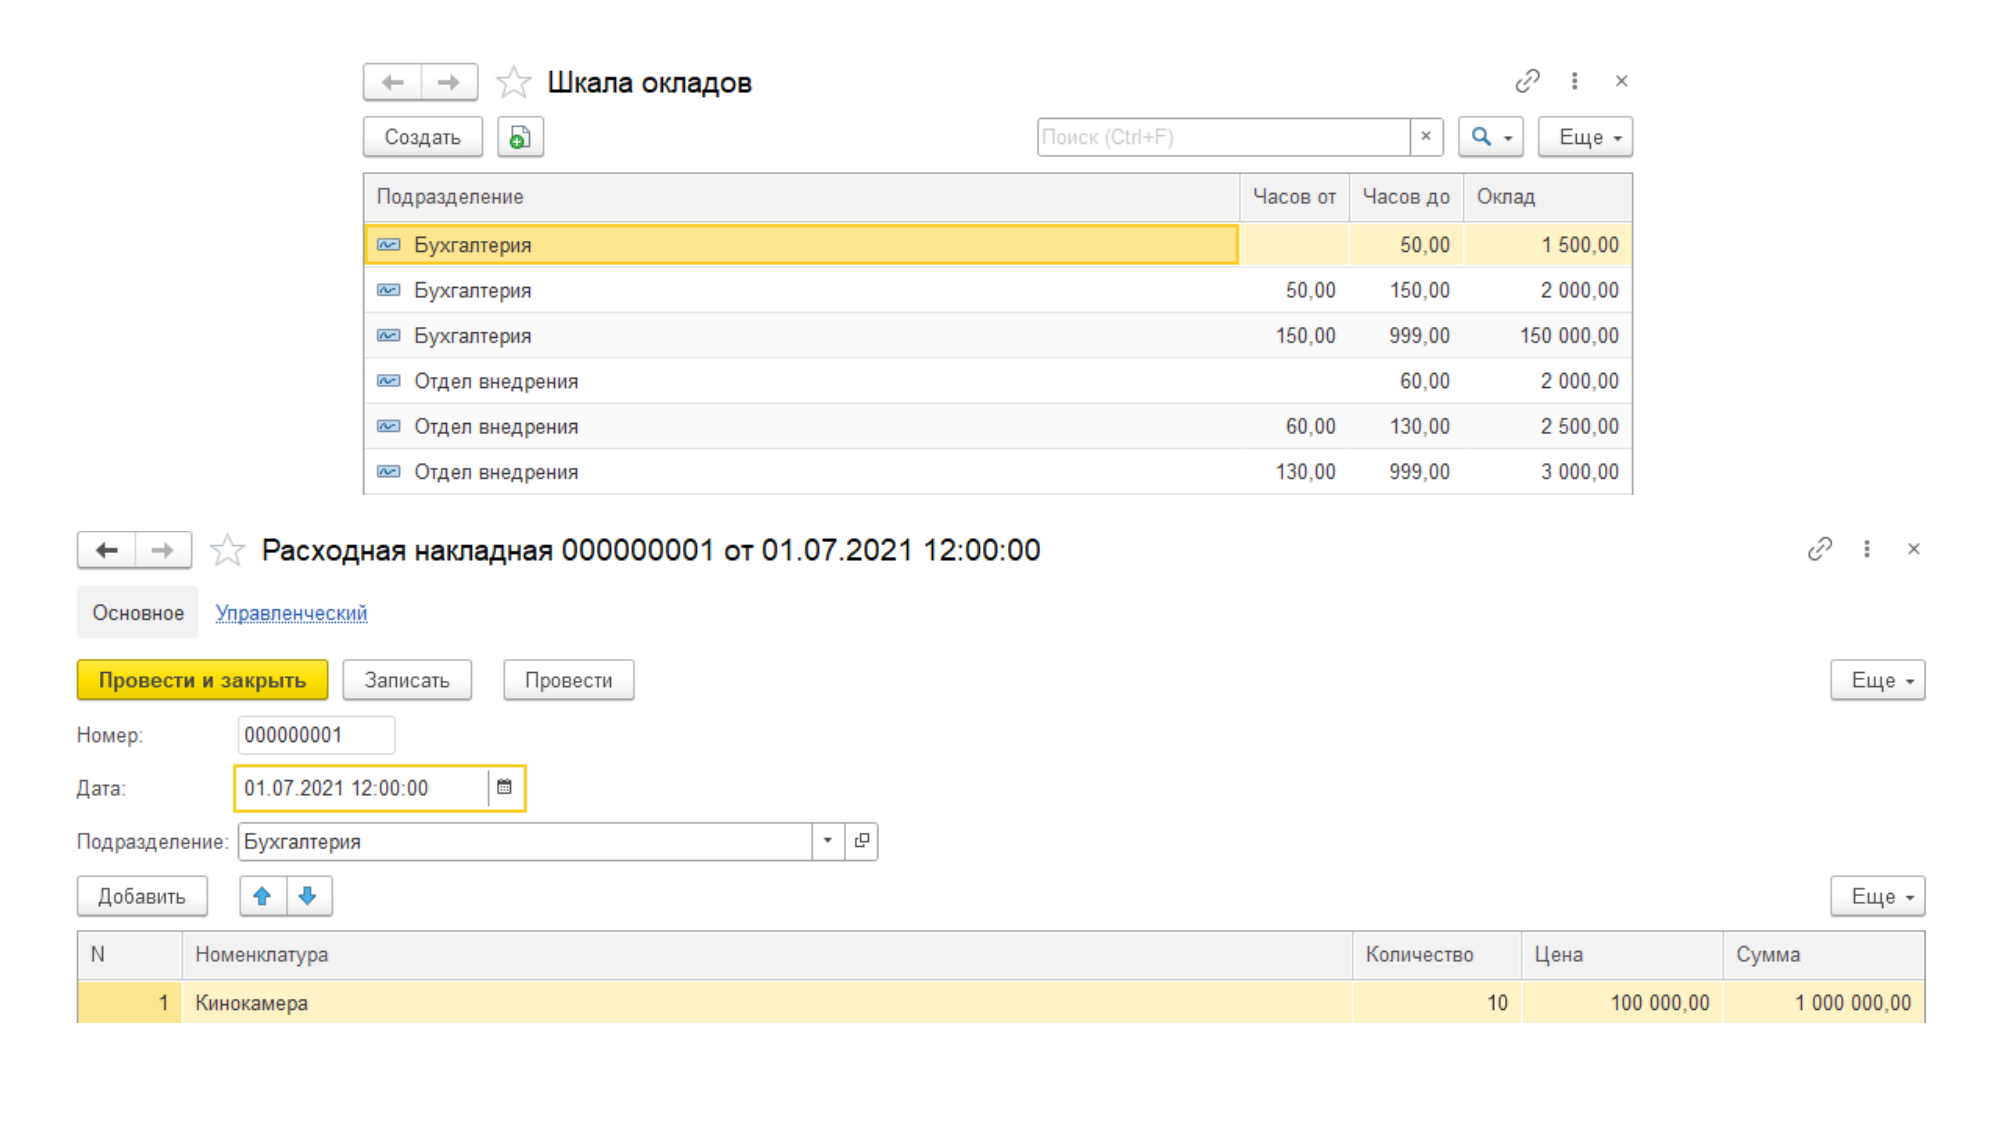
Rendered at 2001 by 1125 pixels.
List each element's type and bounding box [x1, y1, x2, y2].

picture [74, 531, 1926, 1023]
picture [360, 60, 1640, 495]
